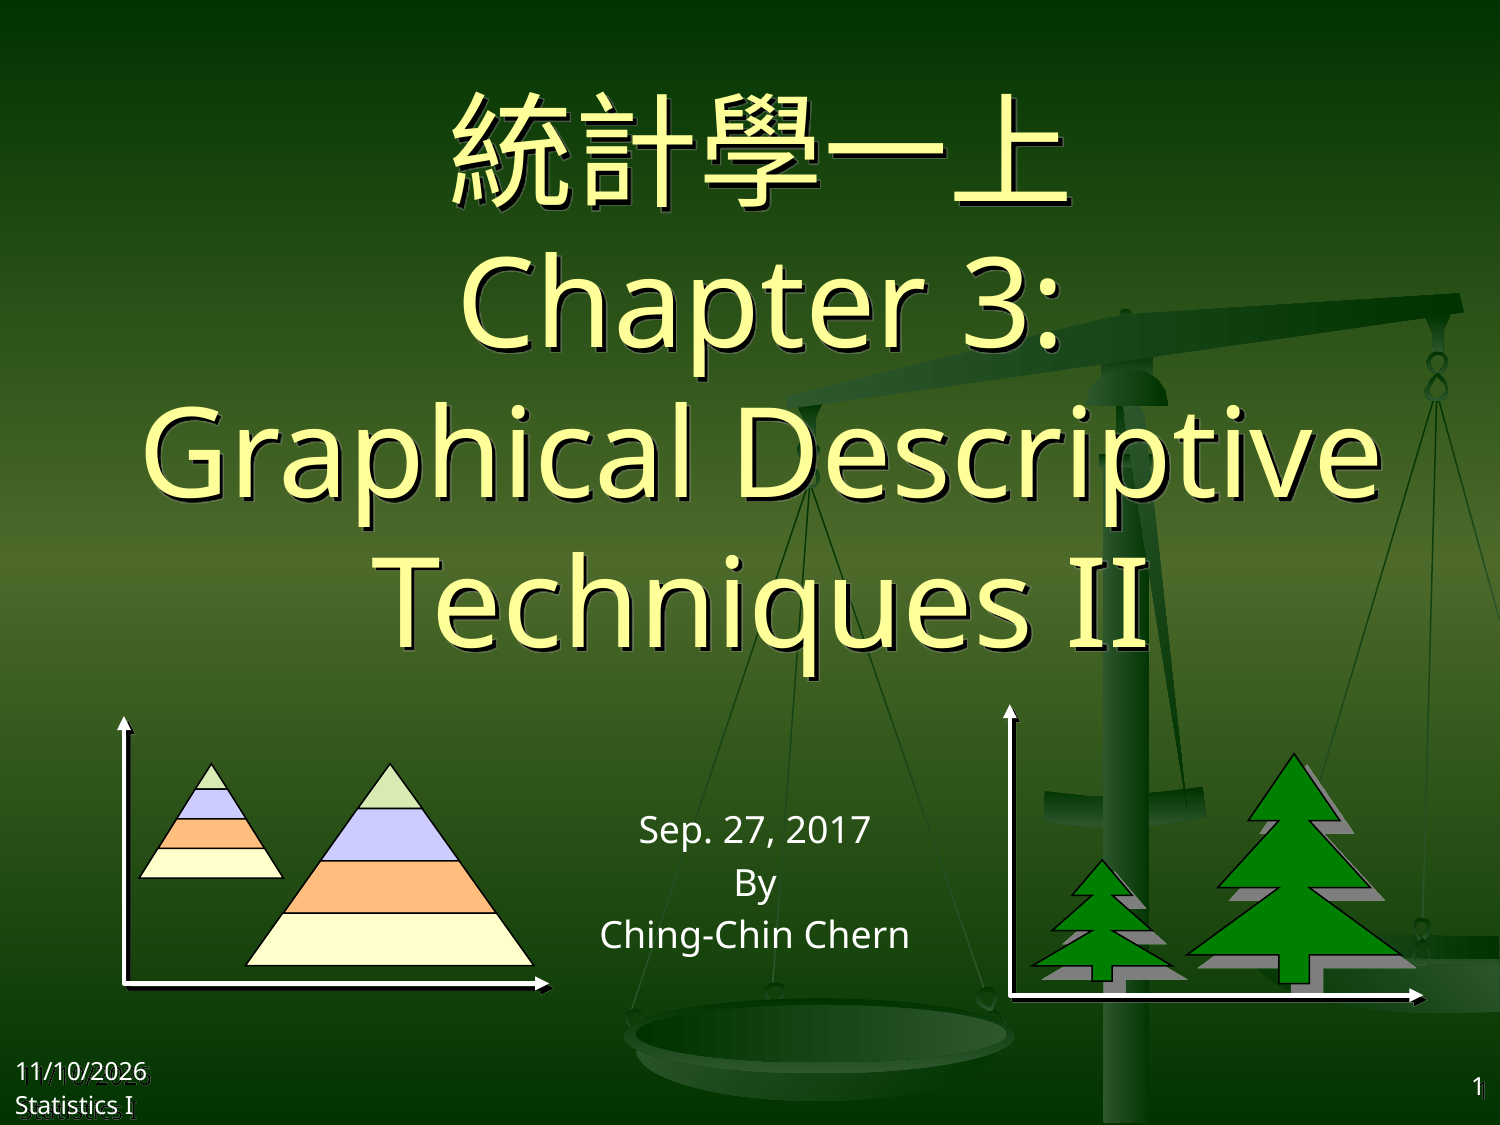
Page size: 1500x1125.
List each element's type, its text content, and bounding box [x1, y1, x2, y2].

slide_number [0, 1049, 351, 1125]
subtitle Sep. 27, 2017 By Ching-Chin Chern [229, 798, 1005, 999]
title 統計學一上 Chapter 3: Graphical Descriptive Techniques II [100, 52, 1423, 693]
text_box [1009, 703, 1424, 996]
slide_number 1 [1149, 1049, 1500, 1125]
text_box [123, 715, 550, 984]
